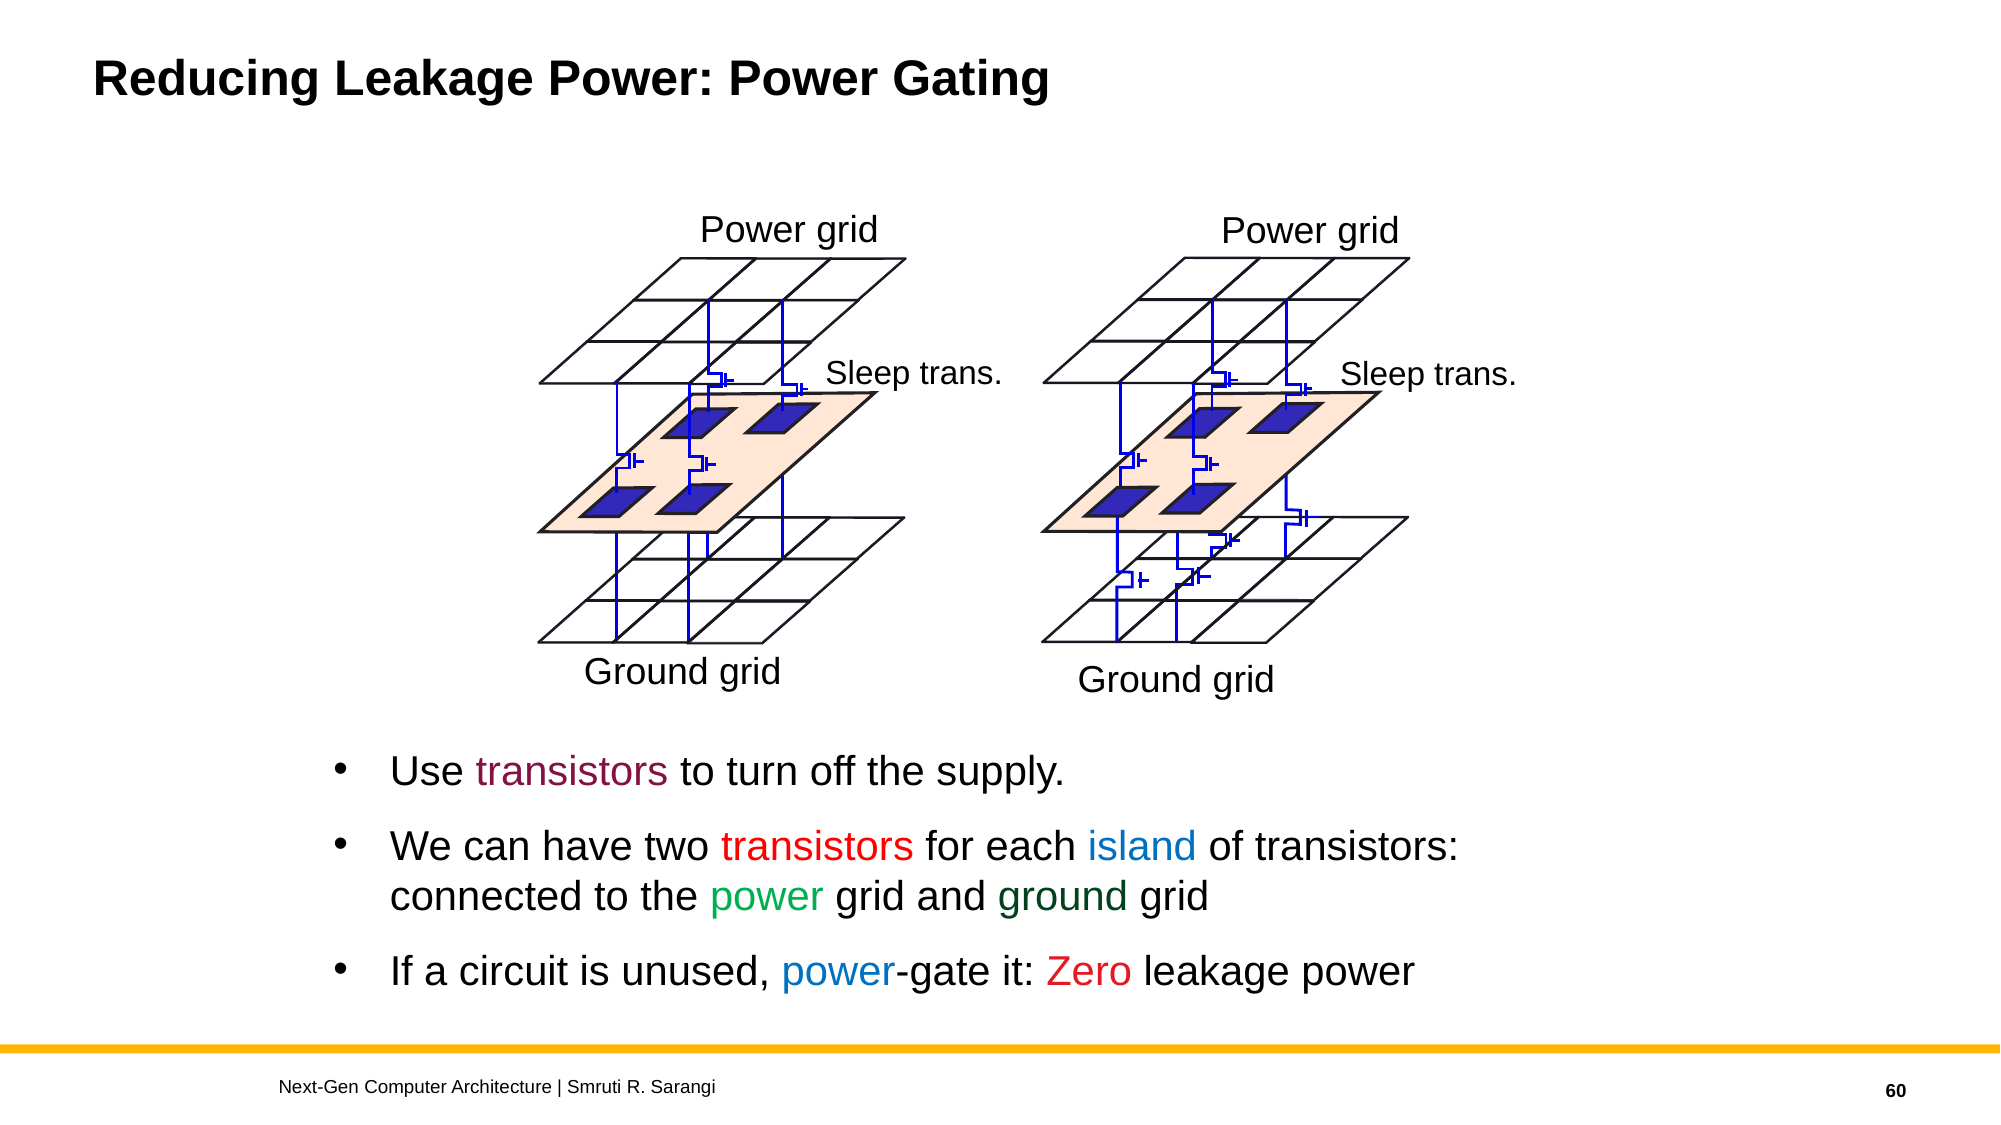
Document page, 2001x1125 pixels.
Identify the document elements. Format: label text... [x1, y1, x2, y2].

footer Next-Gen Computer Architecture | Smruti R. Sarangi [263, 1067, 1464, 1105]
list Use transistors to turn off the supply. We can have two transistors for each island of transistors: connected to the power grid and ground grid If a circuit is unused, power-gate it: Zero leakage power [318, 736, 1589, 1026]
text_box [537, 198, 1534, 709]
title Reducing Leakage Power: Power Gating [78, 45, 1578, 180]
slide_number 60 [1711, 1071, 1922, 1109]
